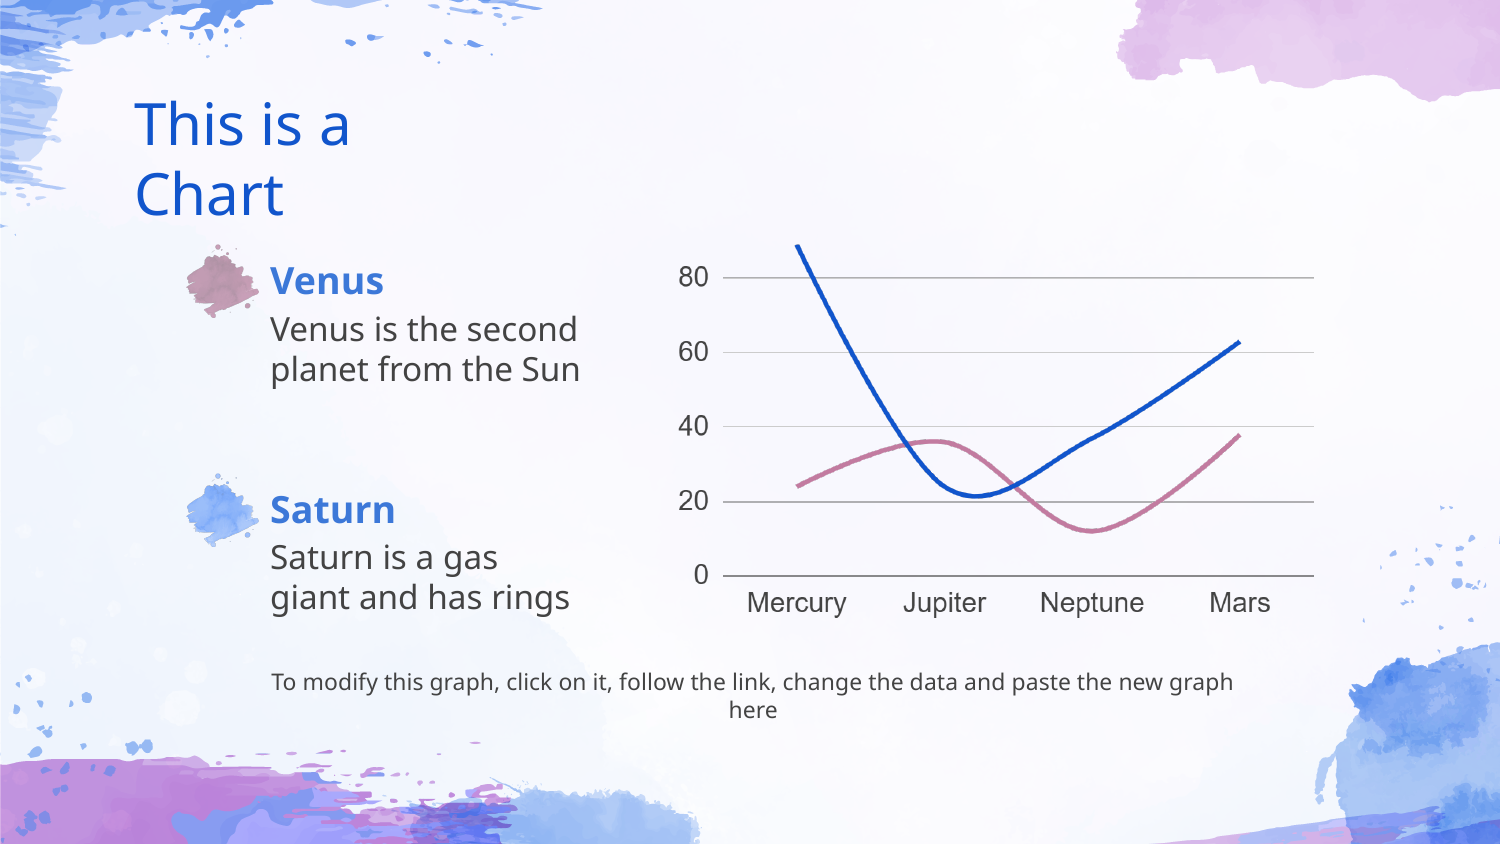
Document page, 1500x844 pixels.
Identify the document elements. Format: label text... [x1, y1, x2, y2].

subtitle Venus is the second planet from the Sun [255, 292, 600, 401]
subtitle Saturn [255, 470, 600, 521]
title This is a Chart [119, 71, 504, 166]
text_box To modify this graph, click on it, follow the link, change the data and paste the new graph here [233, 652, 1274, 729]
picture [0, 0, 1500, 844]
subtitle Venus [255, 242, 600, 292]
subtitle Saturn is a gas giant and has rings [255, 521, 600, 629]
